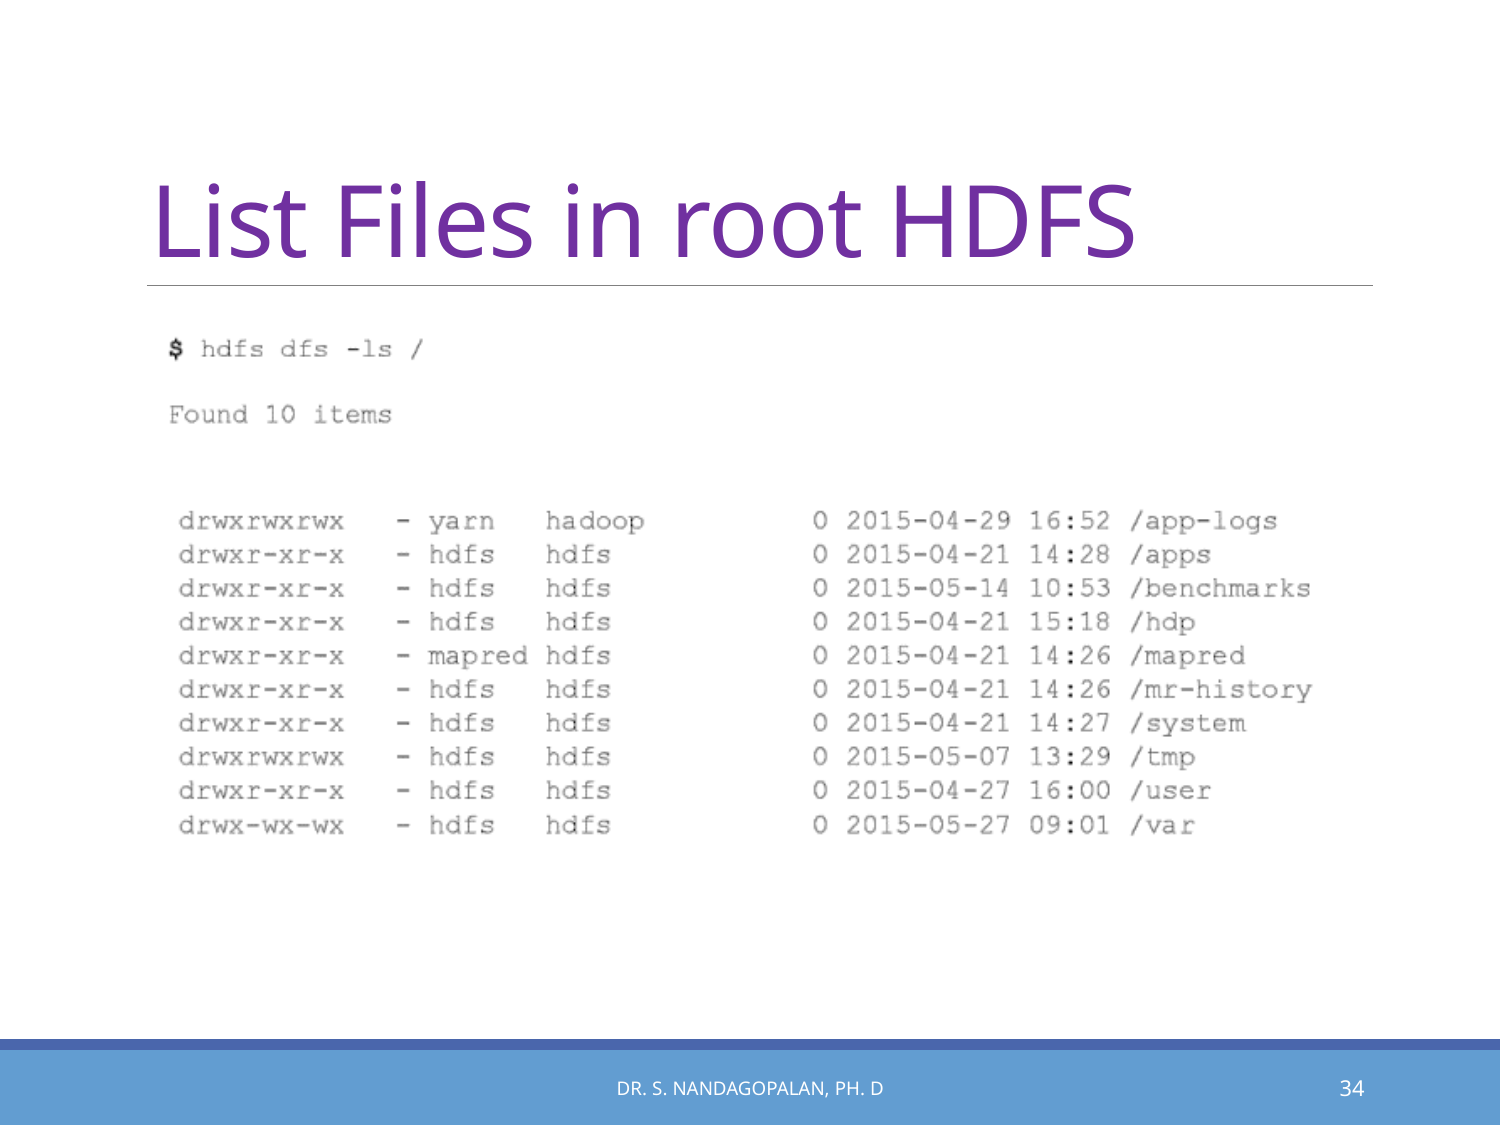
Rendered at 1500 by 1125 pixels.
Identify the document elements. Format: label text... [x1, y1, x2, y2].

picture [158, 481, 1351, 854]
footer Dr. S. Nandagopalan, Ph. D [453, 1059, 1047, 1120]
slide_number 34 [1218, 1059, 1380, 1120]
title List Files in root HDFS [135, 47, 1373, 285]
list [158, 321, 478, 446]
